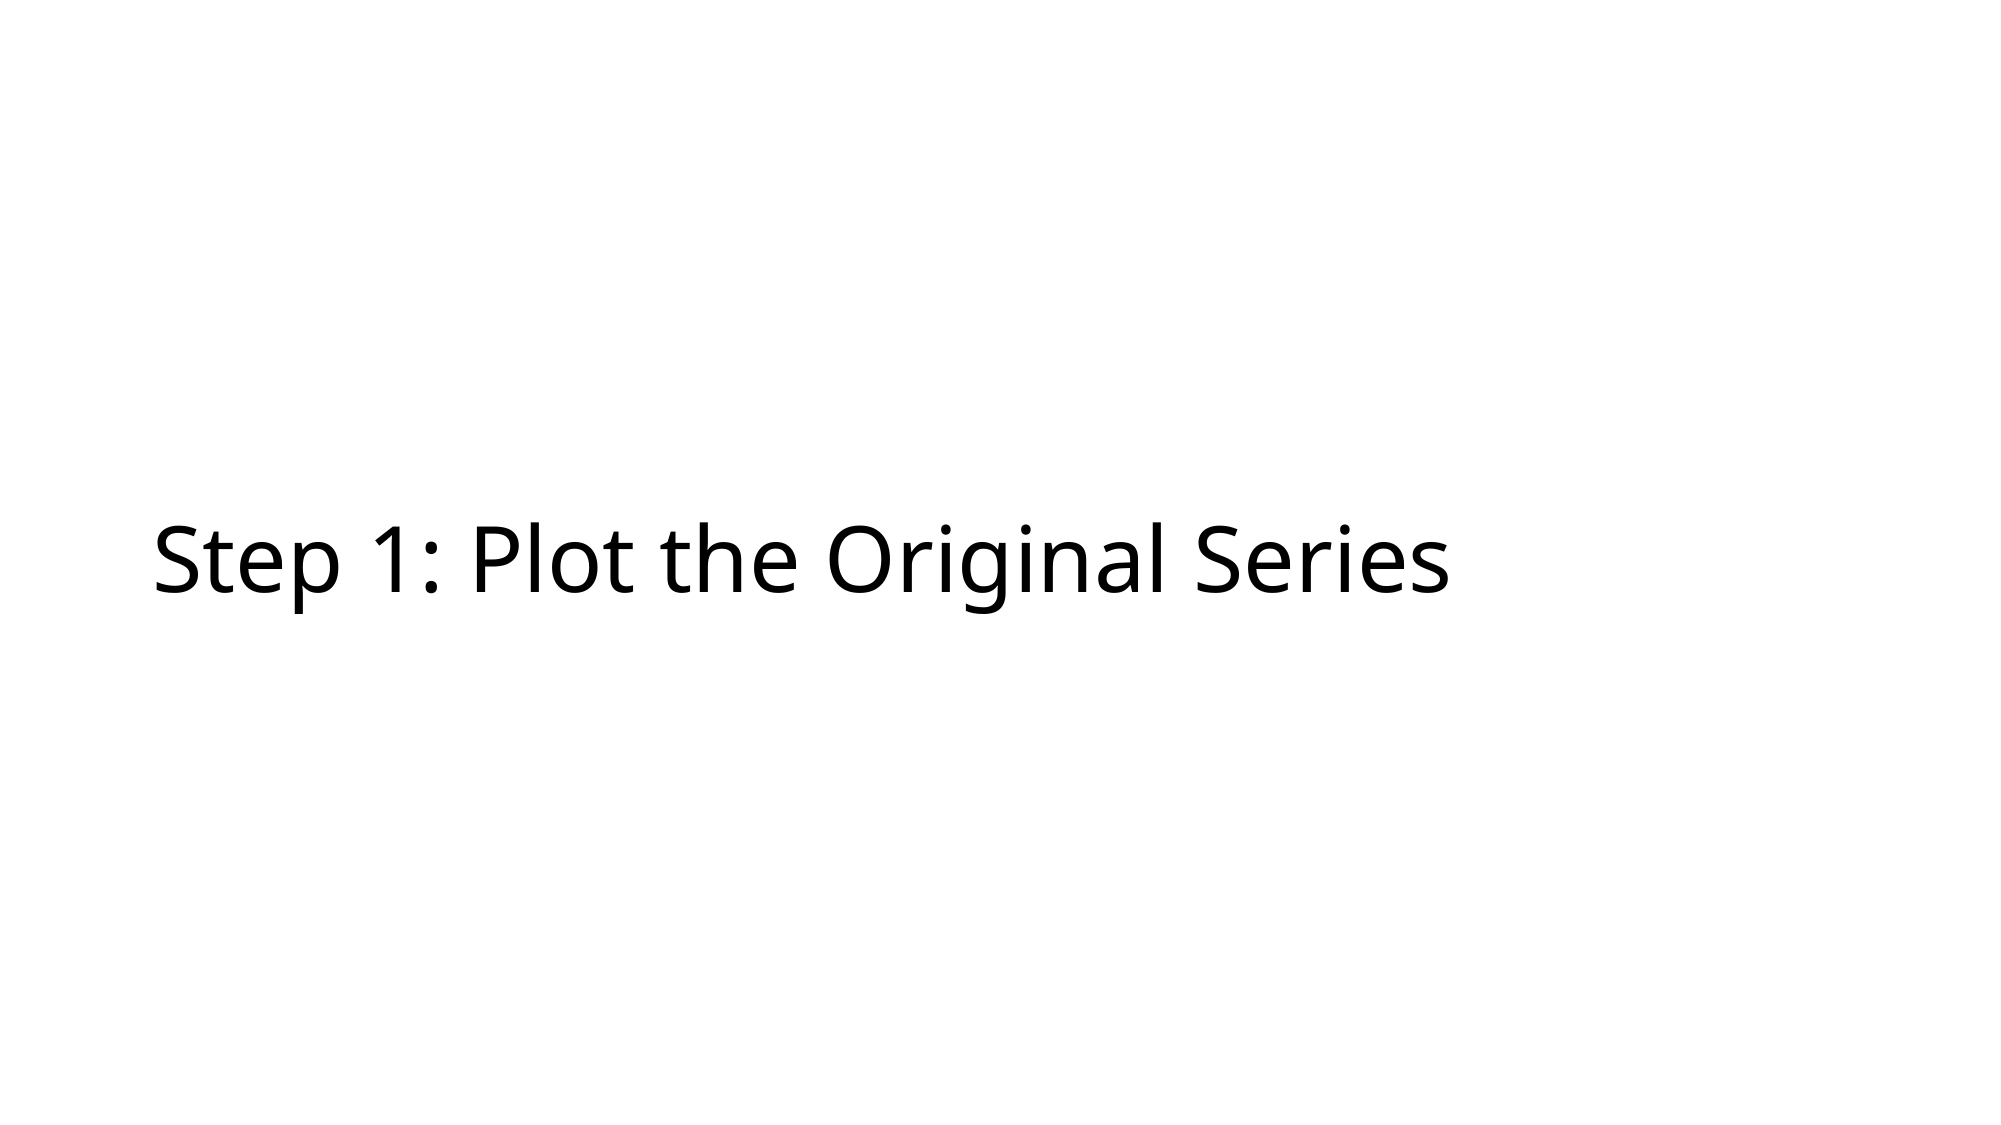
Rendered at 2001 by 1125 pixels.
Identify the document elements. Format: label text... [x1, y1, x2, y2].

title Step 1: Plot the Original Series [137, 453, 1863, 672]
